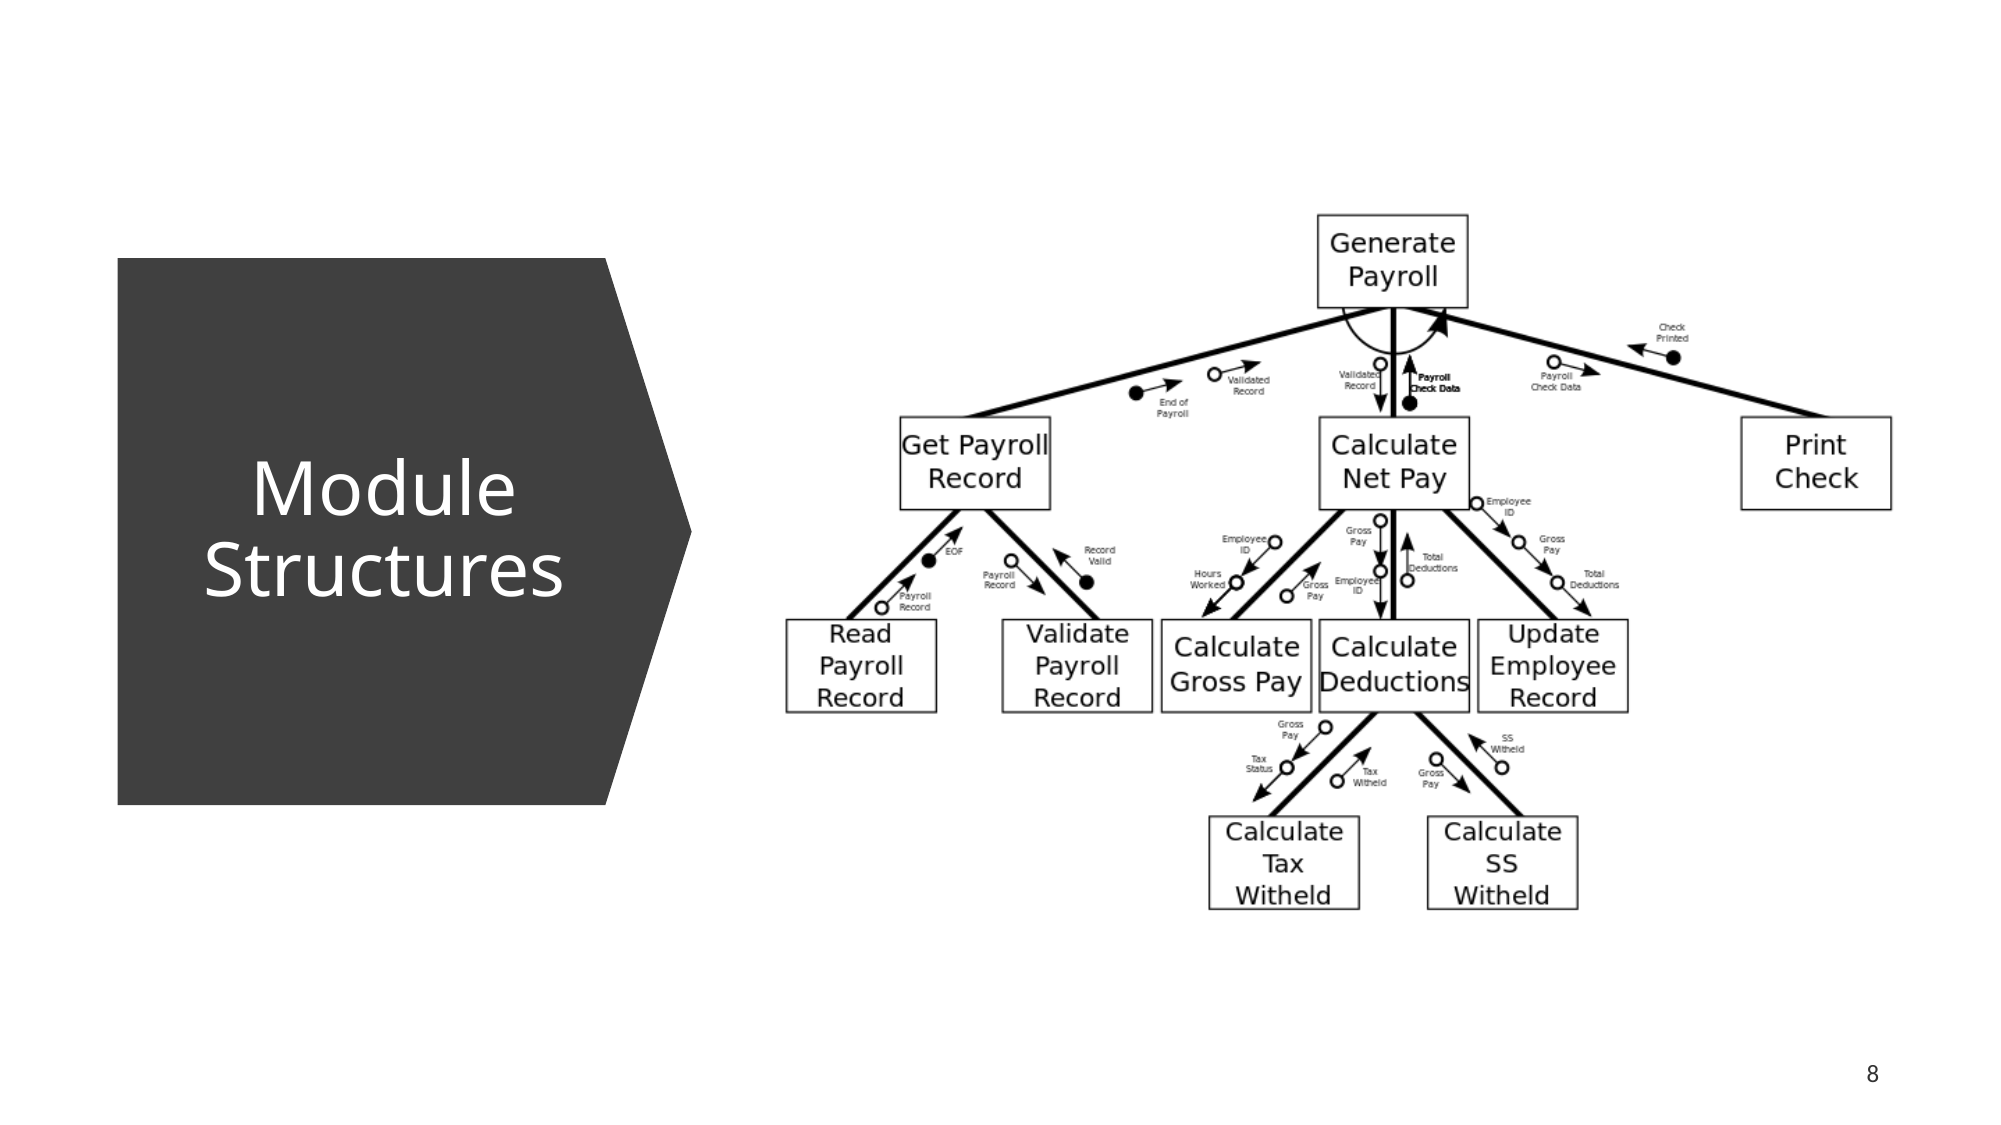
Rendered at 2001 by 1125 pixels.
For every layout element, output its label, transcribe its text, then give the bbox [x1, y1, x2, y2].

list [783, 211, 1896, 913]
slide_number 8 [1810, 1042, 1895, 1103]
text_box [116, 257, 693, 807]
title Module Structures [168, 322, 601, 741]
